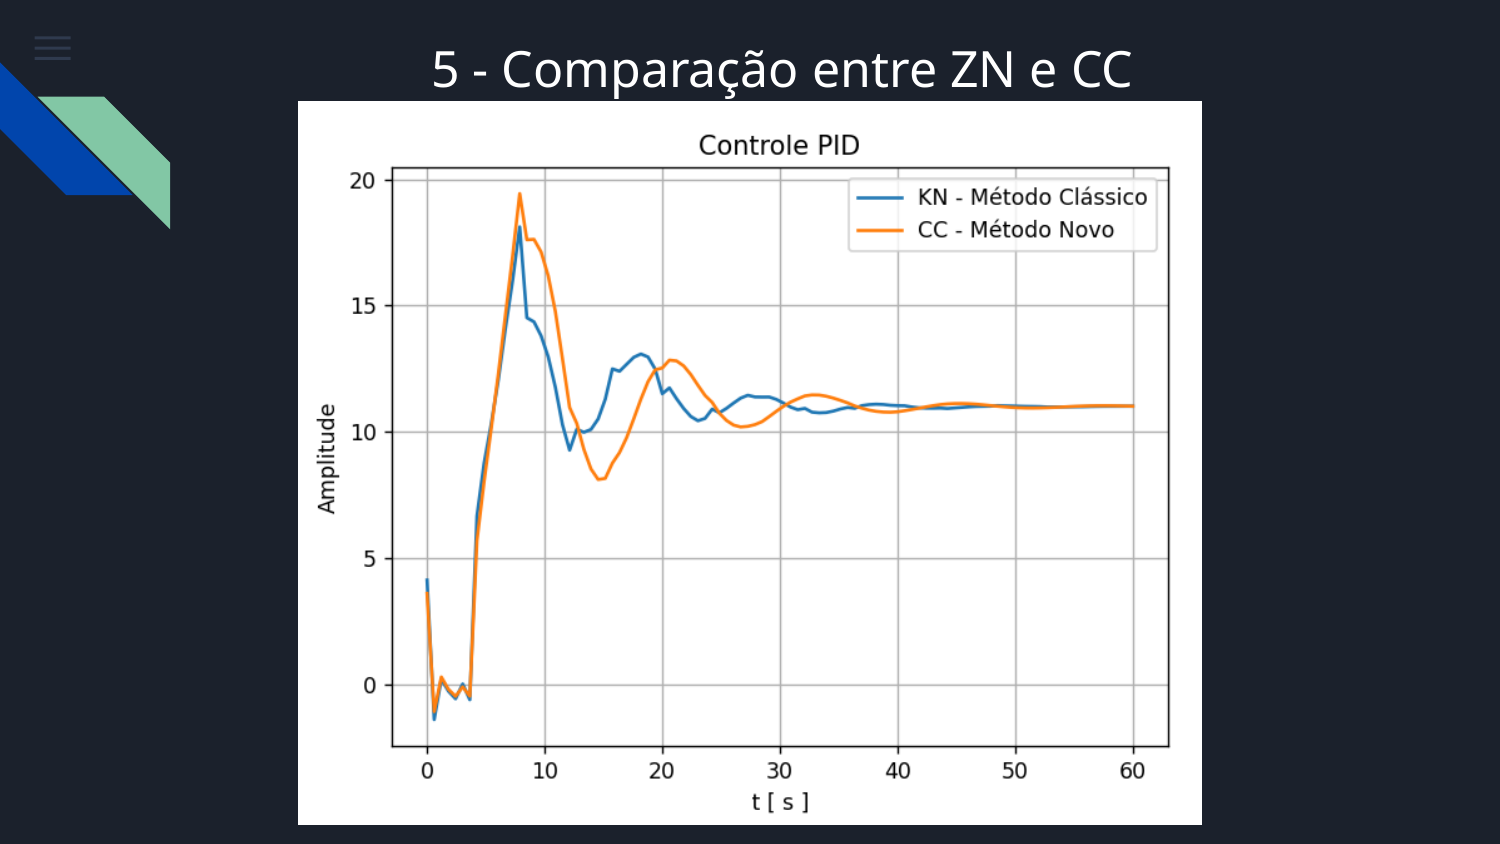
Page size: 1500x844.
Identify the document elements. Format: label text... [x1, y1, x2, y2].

title 5 - Comparação entre ZN e CC [204, 22, 1360, 173]
picture [297, 101, 1202, 826]
